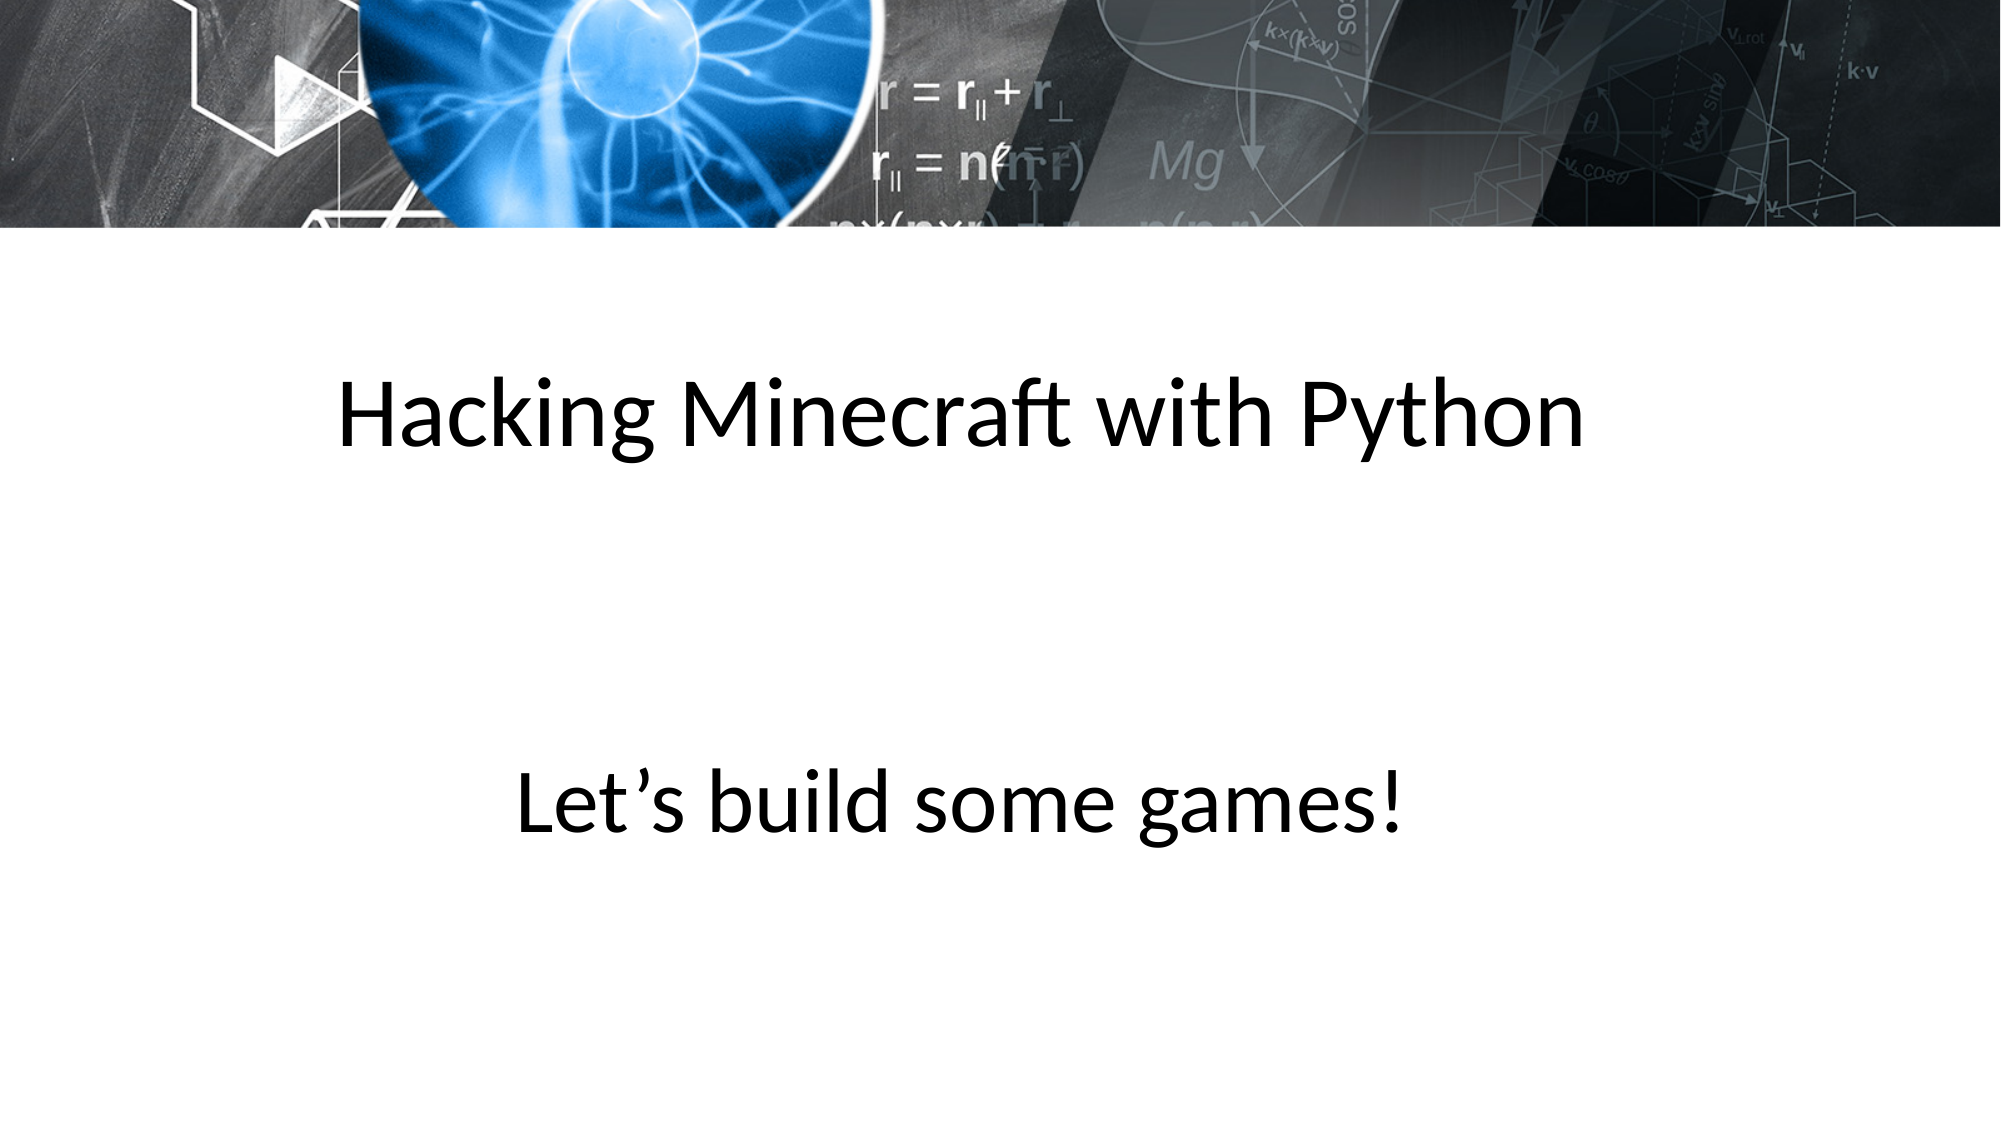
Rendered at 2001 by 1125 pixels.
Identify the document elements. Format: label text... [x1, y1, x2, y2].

picture [0, 0, 2001, 1125]
title Hacking Minecraft with Python [189, 244, 1735, 569]
list Let’s build some games! [238, 601, 1686, 990]
